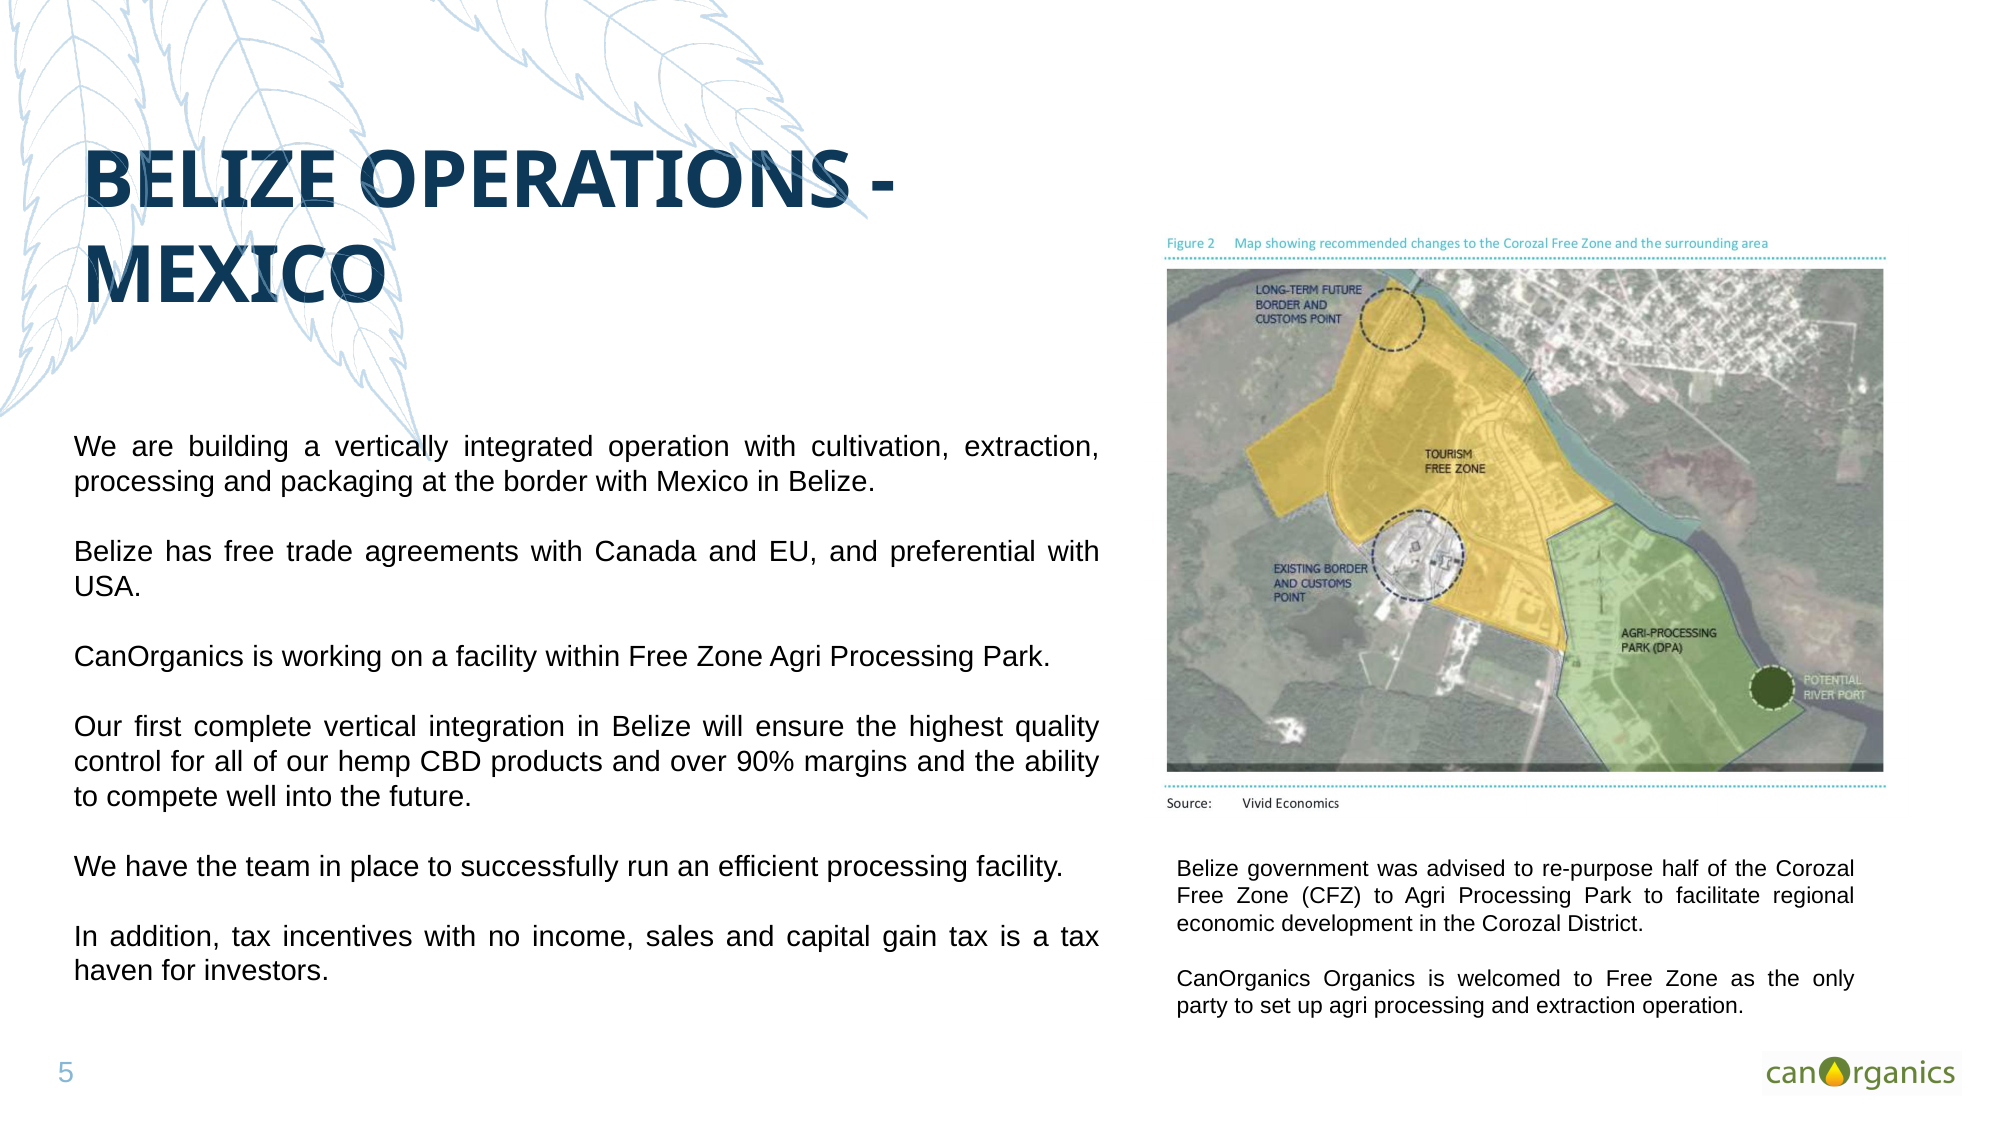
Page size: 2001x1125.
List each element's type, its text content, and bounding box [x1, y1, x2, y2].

text_box We are building a vertically integrated operation with cultivation, extraction, processing and packaging at the border with Mexico in Belize. Belize has free trade agreements with Canada and EU, and preferential with USA. CanOrganics is working on a facility within Free Zone Agri Processing Park. Our first complete vertical integration in Belize will ensure the highest quality control for all of our hemp CBD products and over 90% margins and the ability to compete well into the future. We have the team in place to successfully run an efficient processing facility. In addition, tax incentives with no income, sales and capital gain tax is a tax haven for investors. [53, 407, 1122, 1104]
text_box Belize government was advised to re-purpose half of the Corozal Free Zone (CFZ) to Agri Processing Park to facilitate regional economic development in the Corozal District. CanOrganics Organics is welcomed to Free Zone as the only party to set up agri processing and extraction operation. [1156, 833, 1875, 1063]
title BELIZE OPERATIONS - MEXICO [868, 125, 1159, 318]
picture [1762, 1051, 1962, 1096]
text_box [0, 0, 868, 461]
picture [1144, 224, 1909, 819]
